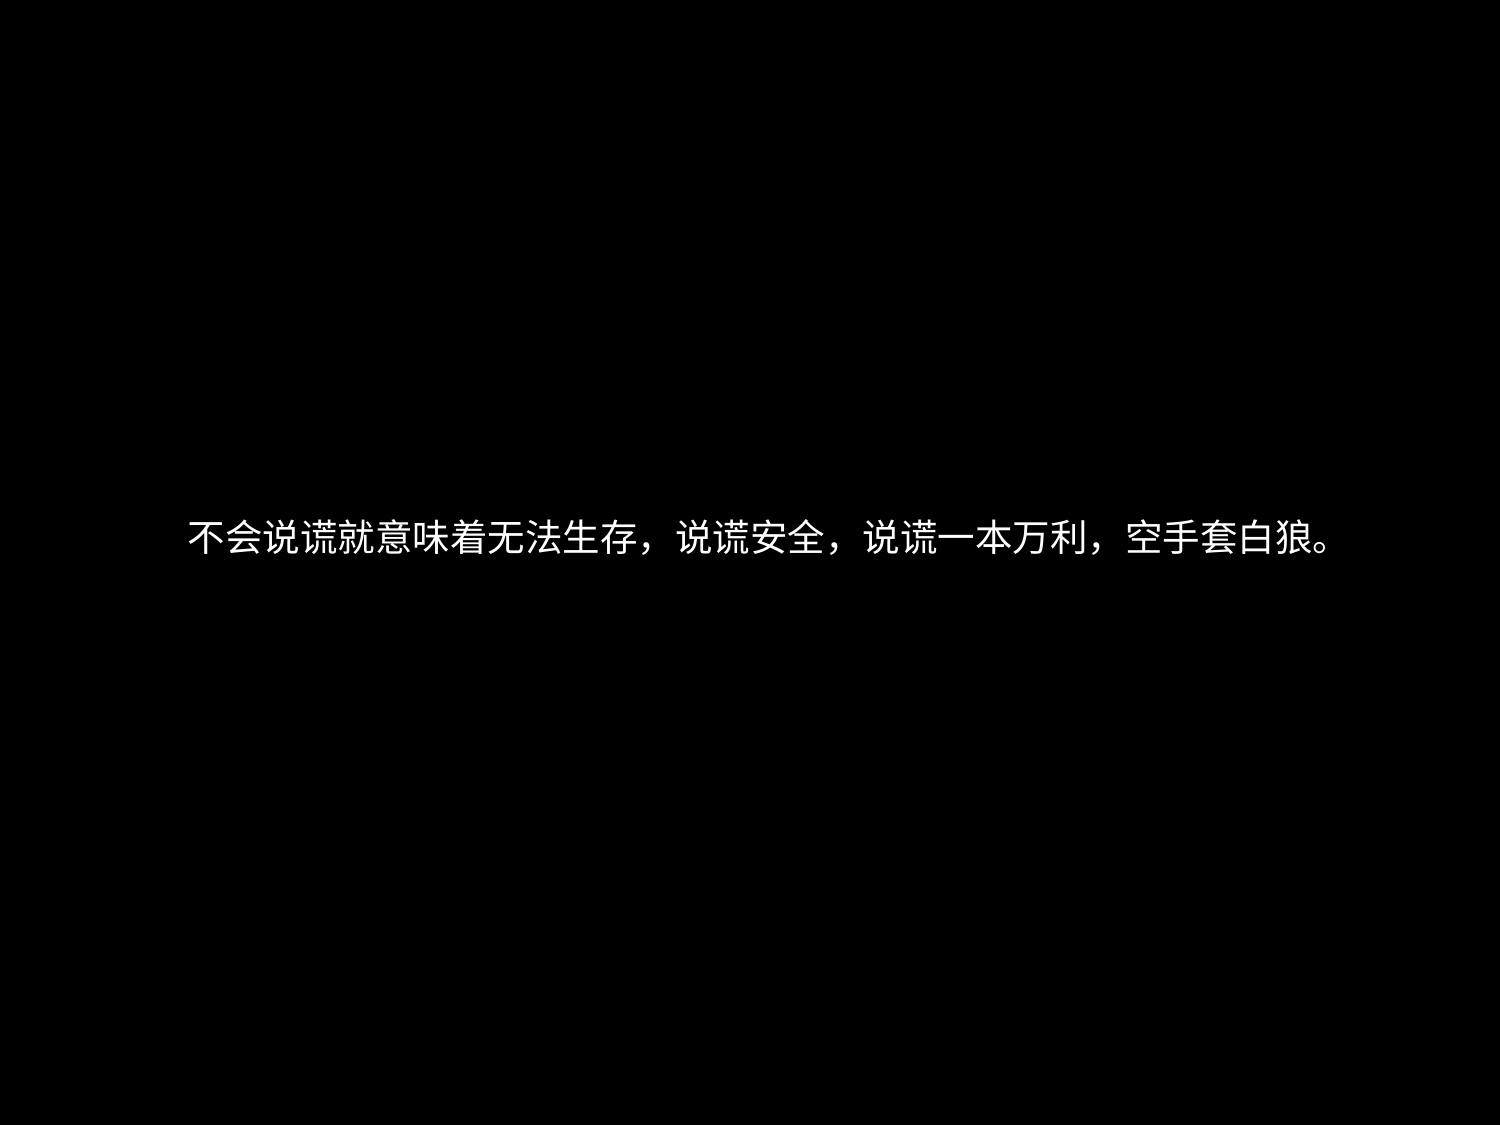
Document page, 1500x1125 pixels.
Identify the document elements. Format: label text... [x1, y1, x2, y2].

text_box 不会说谎就意味着无法生存，说谎安全，说谎一本万利，空手套白狼。 [156, 506, 1343, 567]
